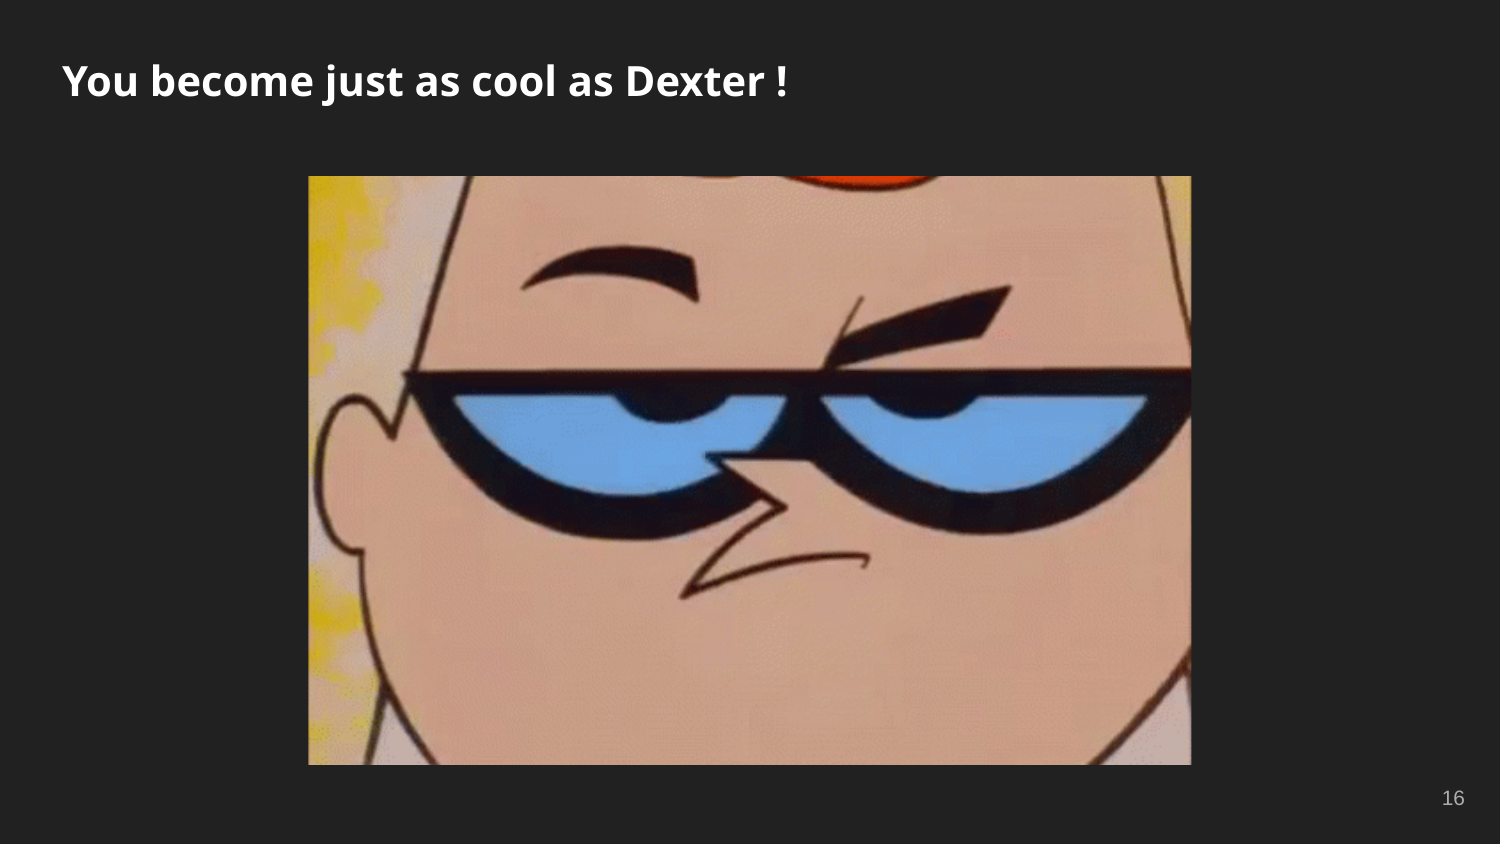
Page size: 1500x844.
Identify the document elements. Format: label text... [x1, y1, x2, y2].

slide_number ‹#› [1389, 764, 1480, 830]
text_box You become just as cool as Dexter ! [47, 40, 1427, 121]
picture [308, 176, 1192, 766]
